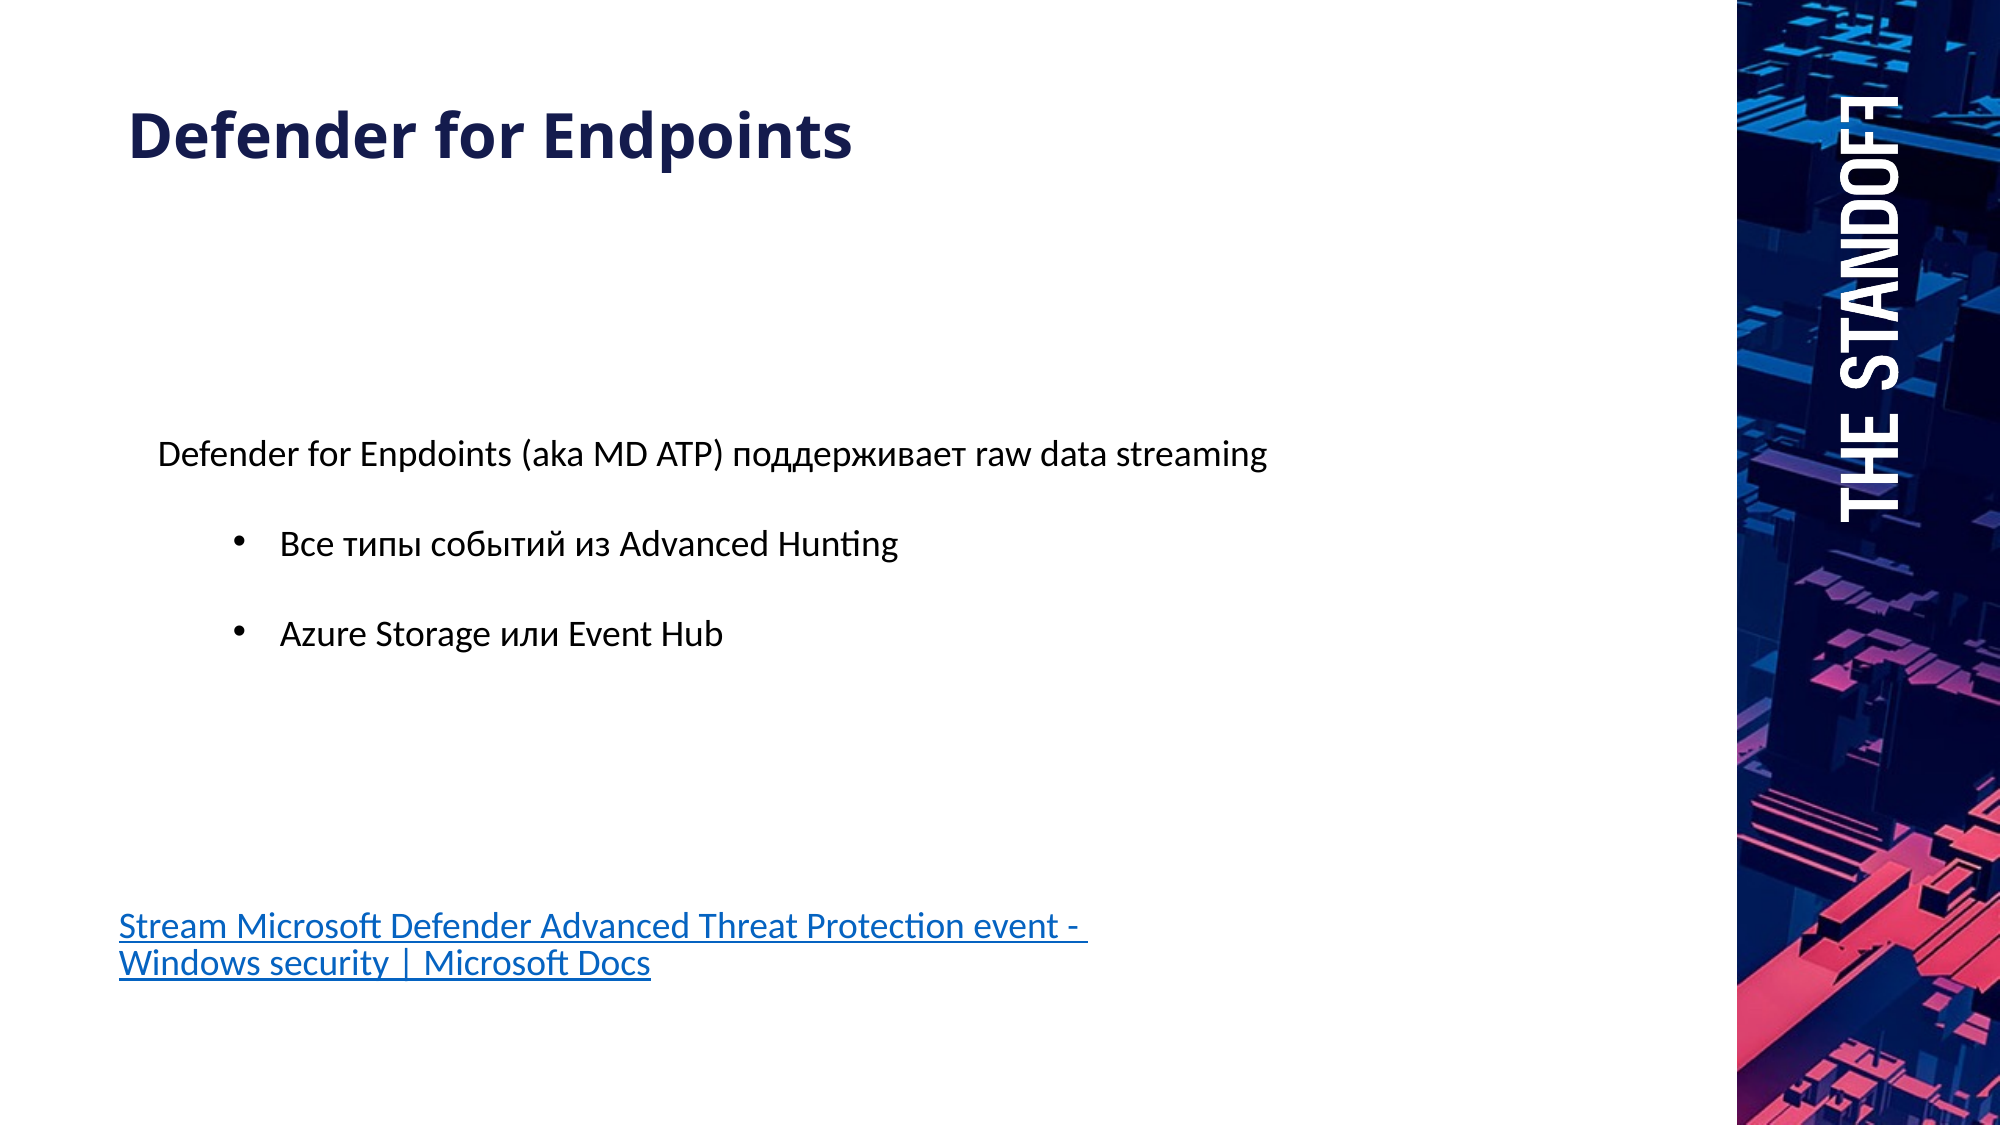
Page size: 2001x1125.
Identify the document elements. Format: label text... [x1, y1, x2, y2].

text_box Stream Microsoft Defender Advanced Threat Protection event - Windows security | Microsoft Docs [104, 893, 1104, 954]
text_box Defender for Enpdoints (aka MD ATP) поддерживает raw data streaming Все типы событий из Advanced Hunting Azure Storage или Event Hub [143, 421, 1730, 706]
subtitle Defender for Endpoints [112, 97, 1613, 184]
picture [1737, 0, 2000, 1125]
